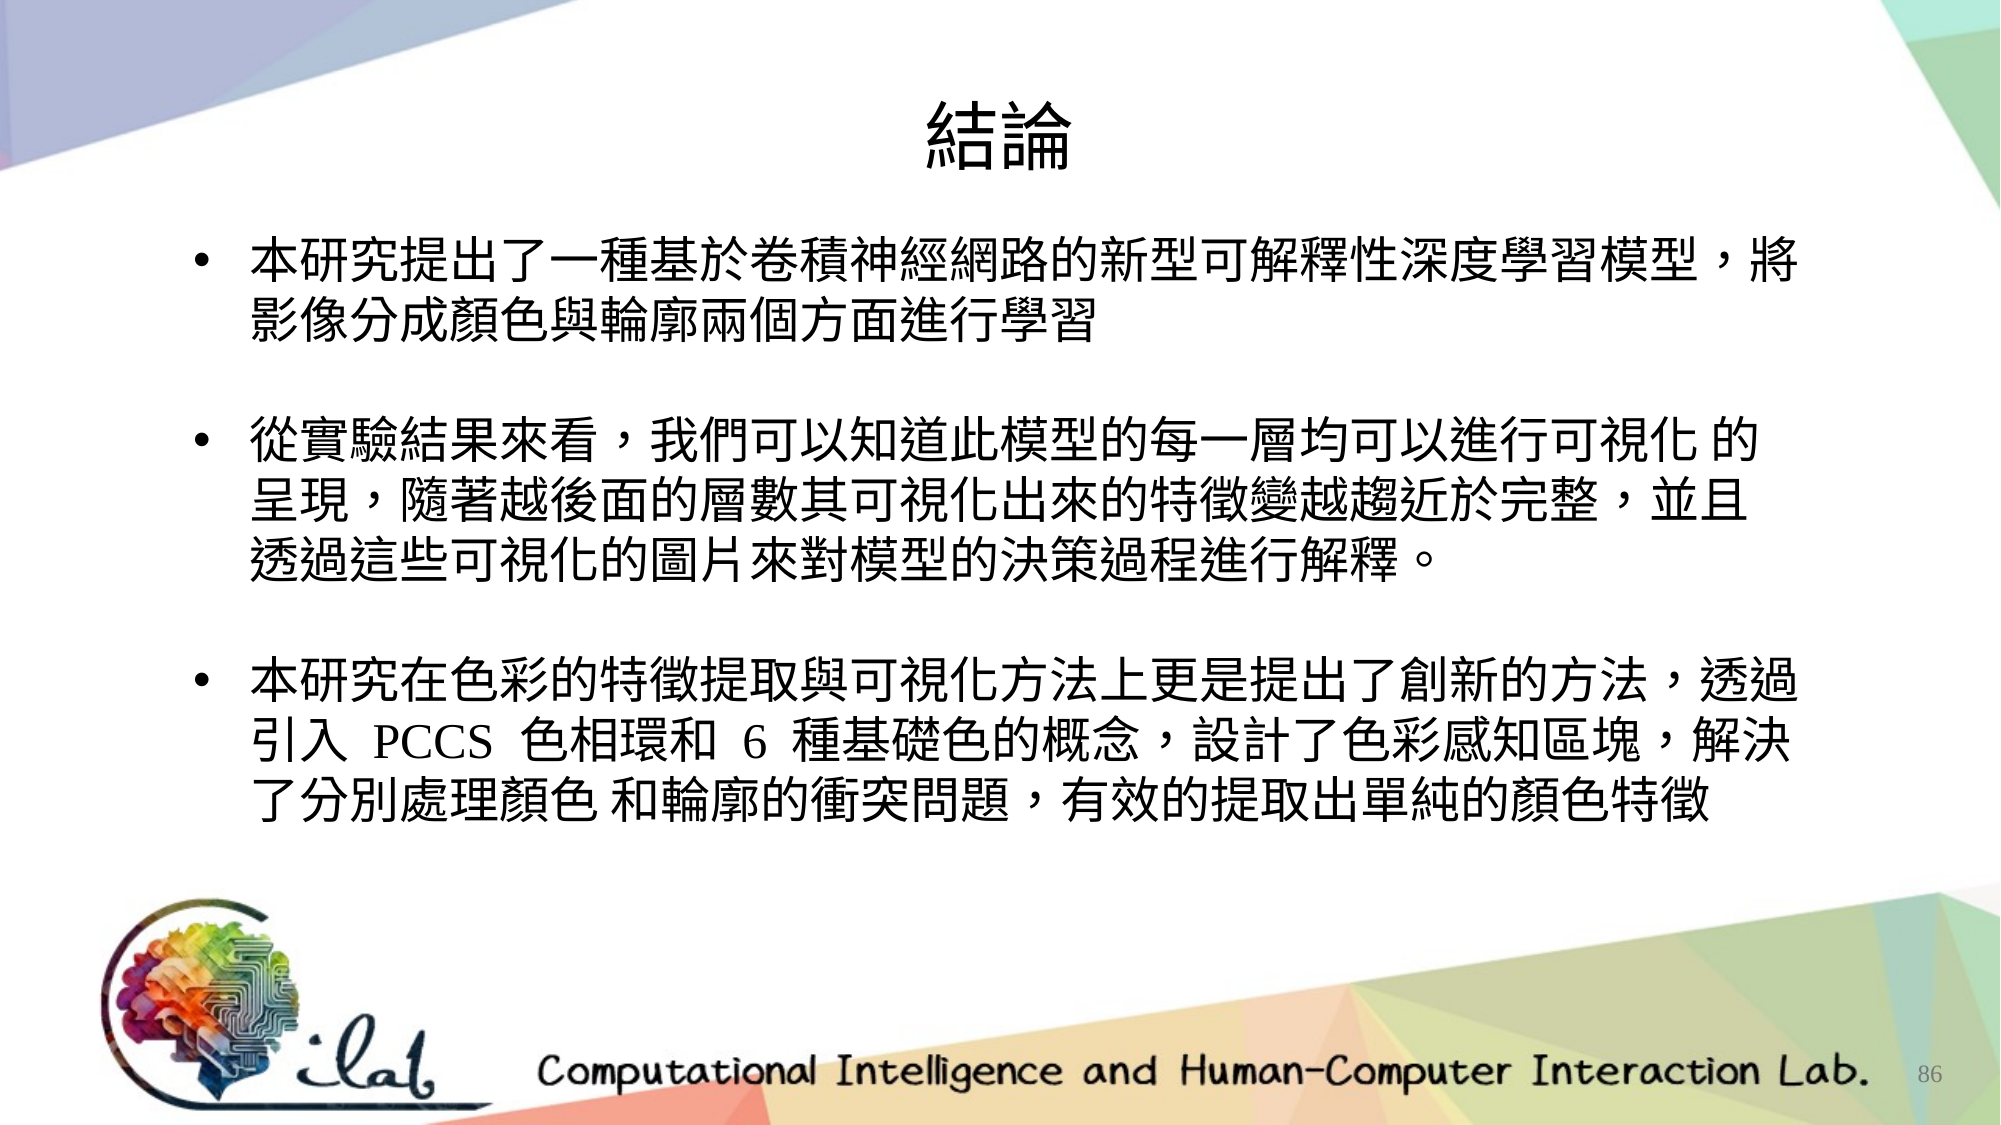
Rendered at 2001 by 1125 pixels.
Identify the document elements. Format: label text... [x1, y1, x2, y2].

text_box 本研究提出了一種基於卷積神經網路的新型可解釋性深度學習模型，將影像分成顏色與輪廓兩個方面進行學習 從實驗結果來看，我們可以知道此模型的每一層均可以進行可視化 的呈現，隨著越後面的層數其可視化出來的特徵變越趨近於完整，並且 透過這些可視化的圖片來對模型的決策過程進行解釋。 本研究在色彩的特徵提取與可視化方法上更是提出了創新的方法，透過引入 PCCS 色相環和 6 種基礎色的概念，設計了色彩感知區塊，解決了分別處理顏色 和輪廓的衝突問題，有效的提取出單純的顏色特徵 [178, 221, 1822, 837]
slide_number 86 [1507, 1042, 1958, 1103]
picture [0, 0, 2001, 1125]
text_box 結論 [910, 82, 1090, 187]
